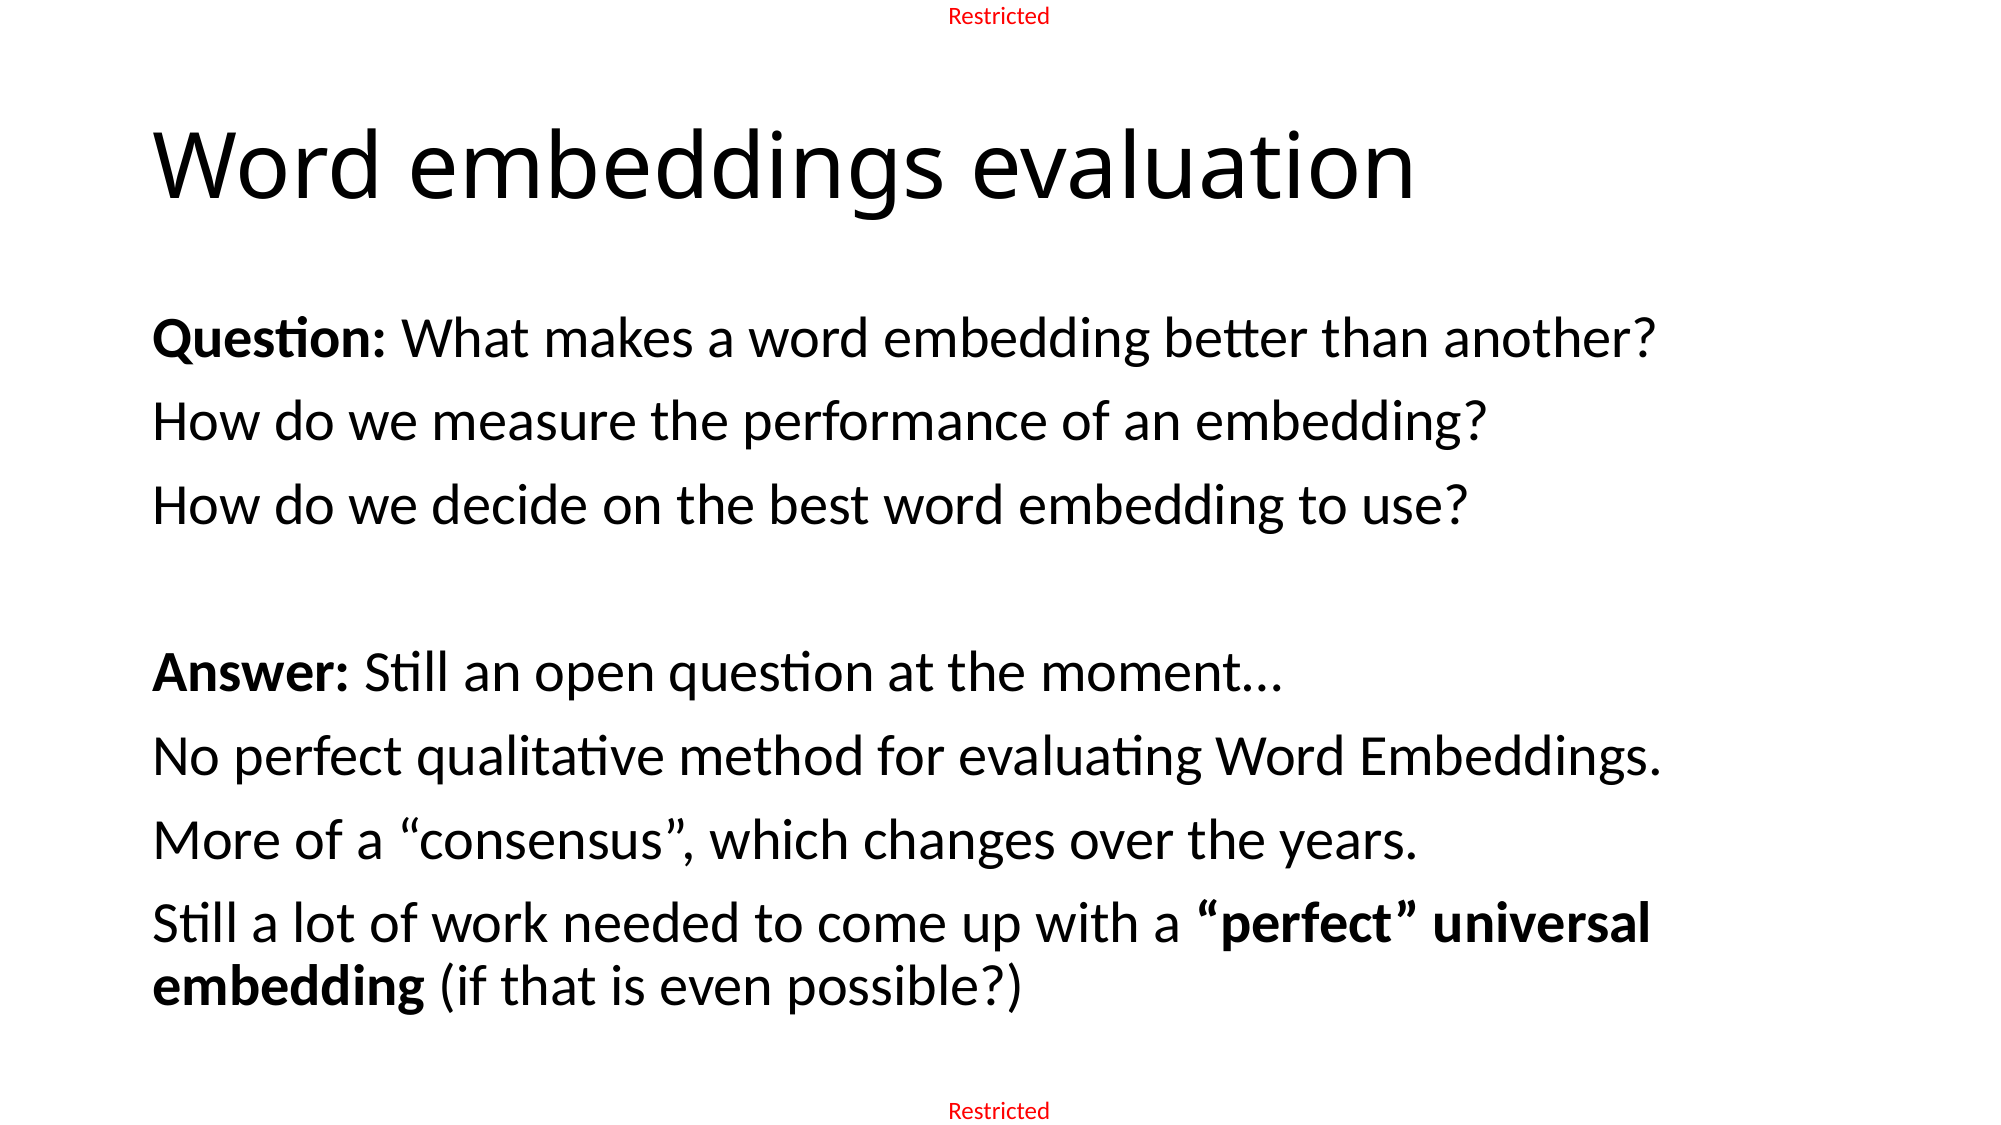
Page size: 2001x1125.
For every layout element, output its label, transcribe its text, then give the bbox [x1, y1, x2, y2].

title Word embeddings evaluation [137, 59, 1863, 278]
list Question: What makes a word embedding better than another? How do we measure the performance of an embedding? How do we decide on the best word embedding to use? Answer: Still an open question at the moment… No perfect qualitative method for evaluating Word Embeddings. More of a “consensus”, which changes over the years. Still a lot of work needed to come up with a “perfect” universal embedding (if that is even possible?) [137, 299, 1863, 1125]
